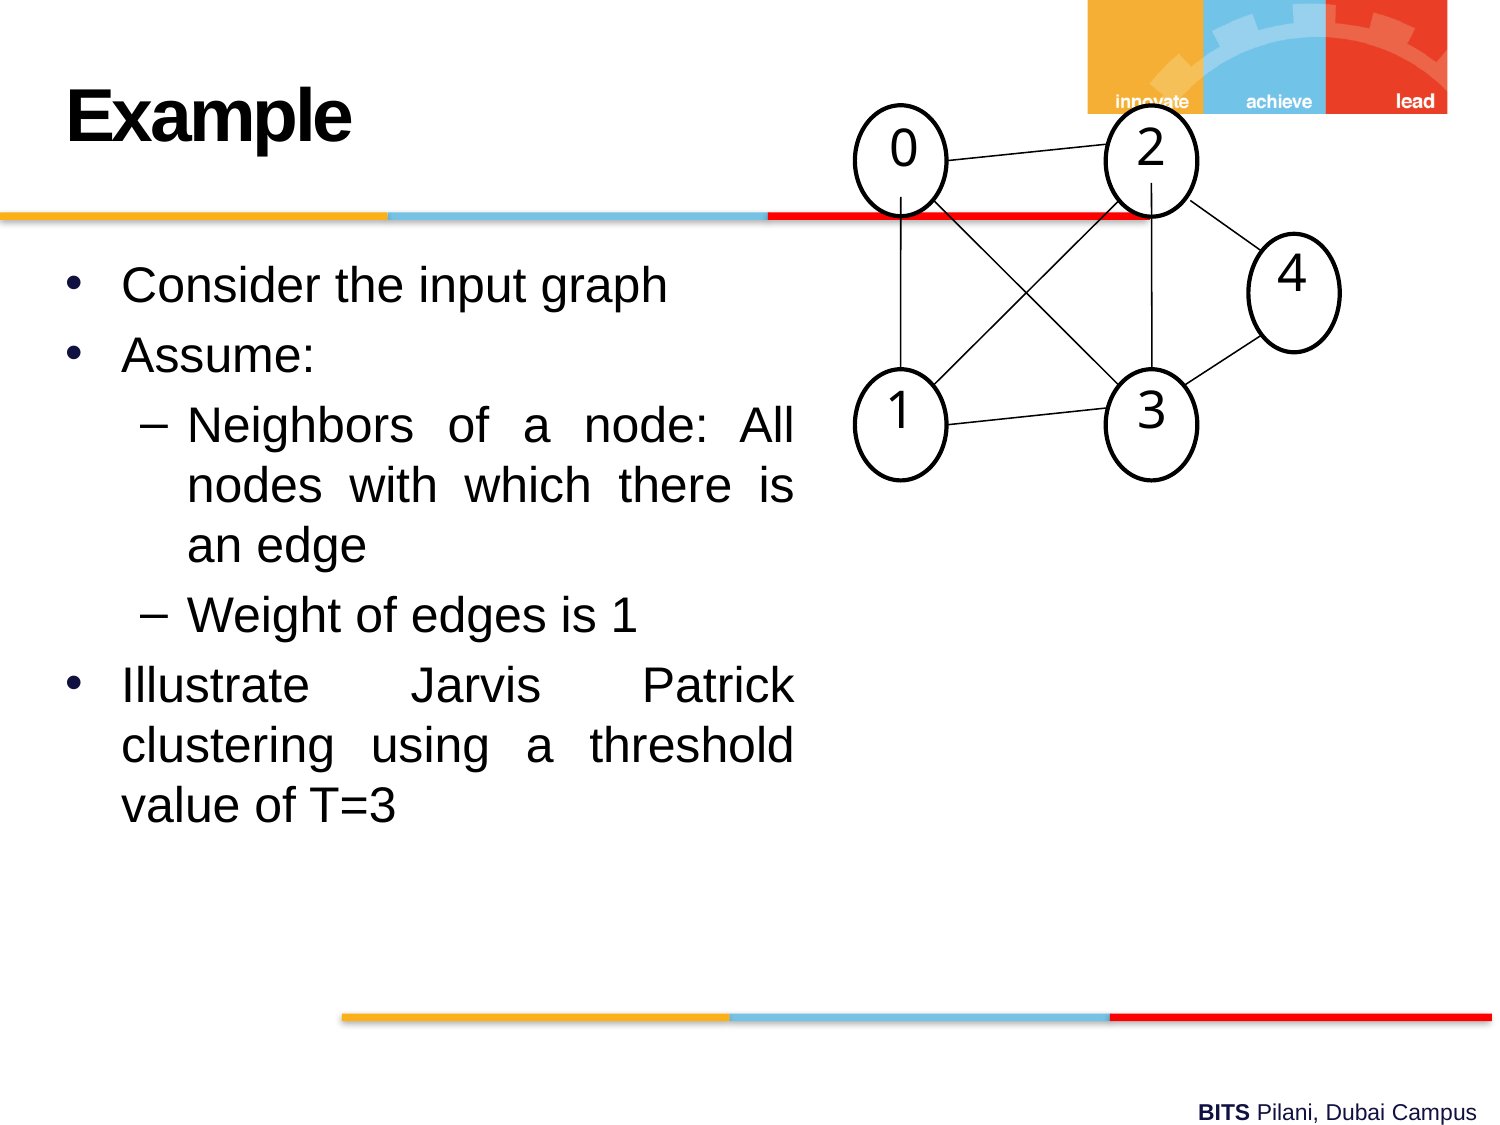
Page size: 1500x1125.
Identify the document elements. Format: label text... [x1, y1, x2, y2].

list Example [50, 24, 1088, 213]
picture [1087, 0, 1448, 114]
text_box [834, 104, 1340, 522]
list Consider the input graph Assume: Neighbors of a node: All nodes with which there is an edge Weight of edges is 1 Illustrate Jarvis Patrick clustering using a threshold value of T=3 [50, 245, 810, 988]
